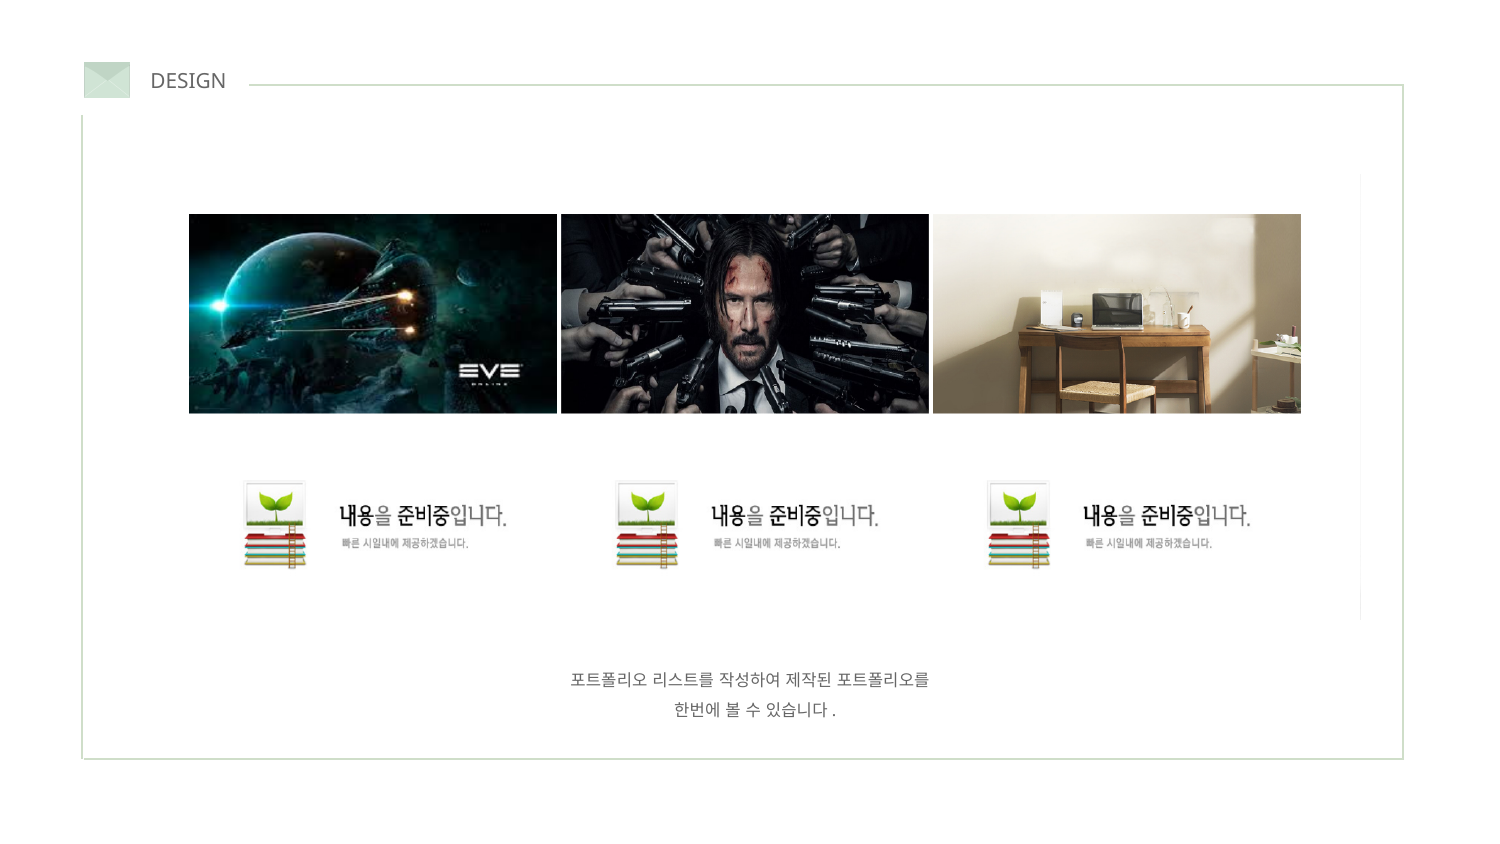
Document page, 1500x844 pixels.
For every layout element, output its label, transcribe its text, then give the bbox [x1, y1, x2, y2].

picture [129, 174, 1362, 620]
picture [84, 62, 130, 84]
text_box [81, 84, 1405, 759]
text_box DESIGN [135, 49, 248, 83]
